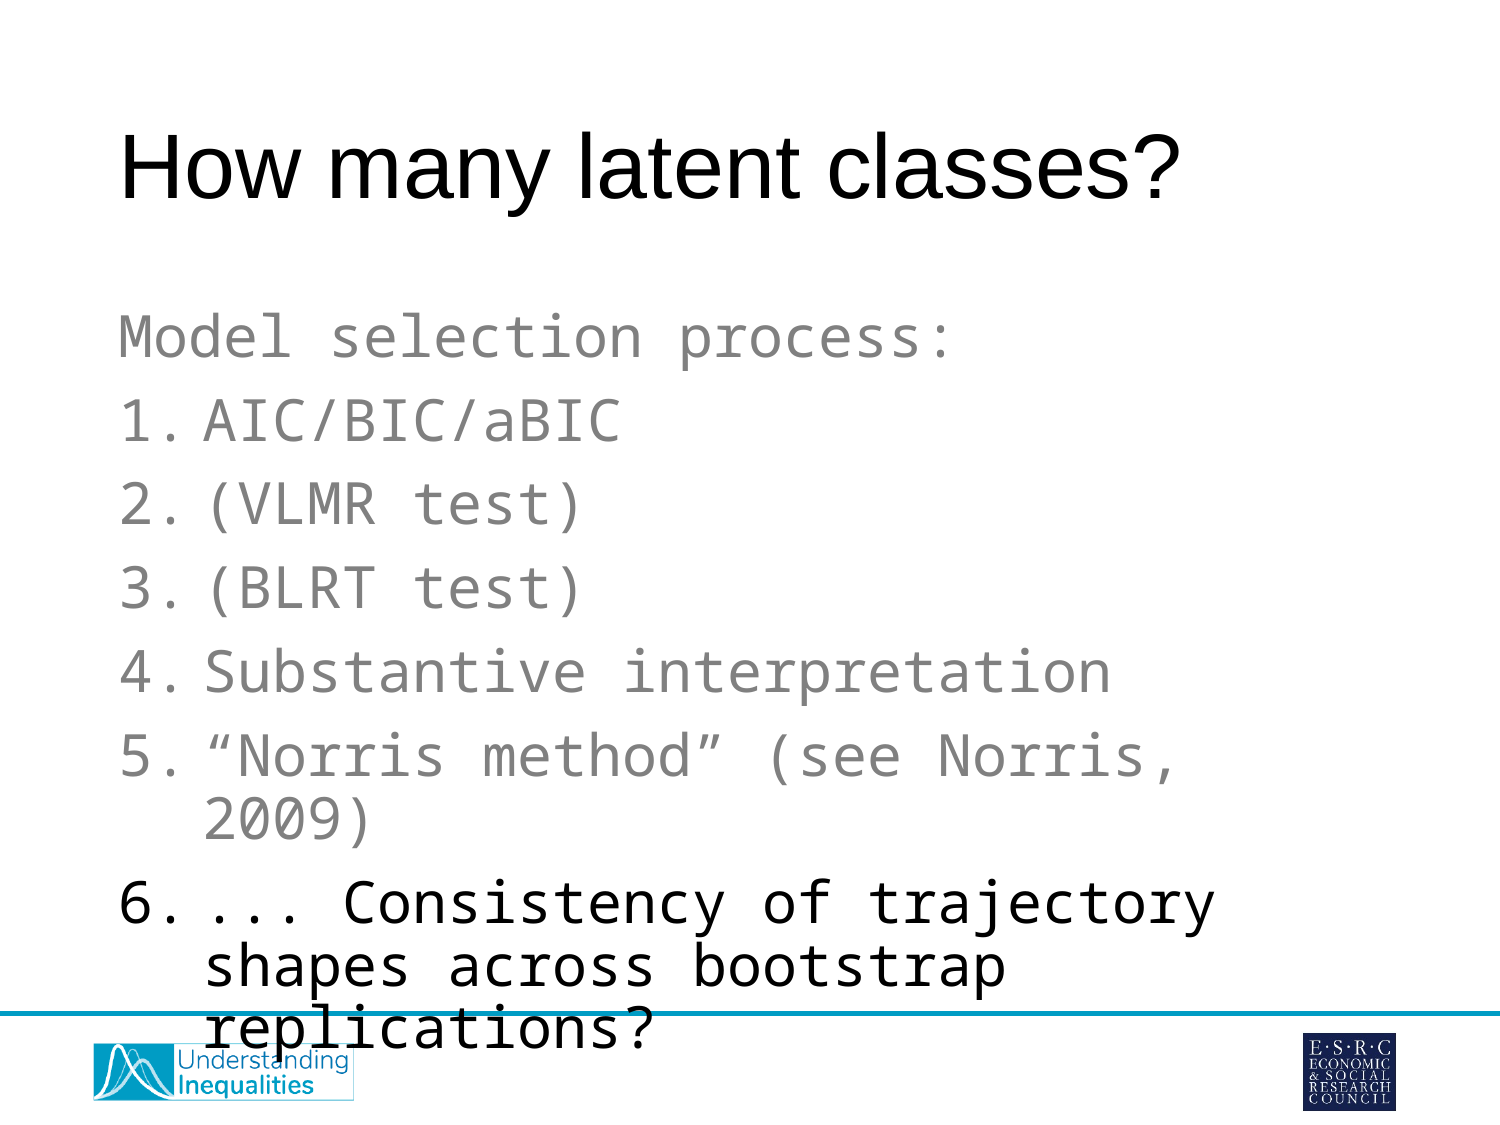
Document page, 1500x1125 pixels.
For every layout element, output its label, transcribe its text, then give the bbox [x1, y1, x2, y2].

picture [1301, 1031, 1397, 1112]
title How many latent classes? [103, 59, 1397, 278]
list Model selection process: AIC/BIC/aBIC (VLMR test) (BLRT test) Substantive interpretation “Norris method” (see Norris, 2009) ... Consistency of trajectory shapes across bootstrap replications? [103, 299, 1397, 1014]
picture [93, 1043, 354, 1110]
